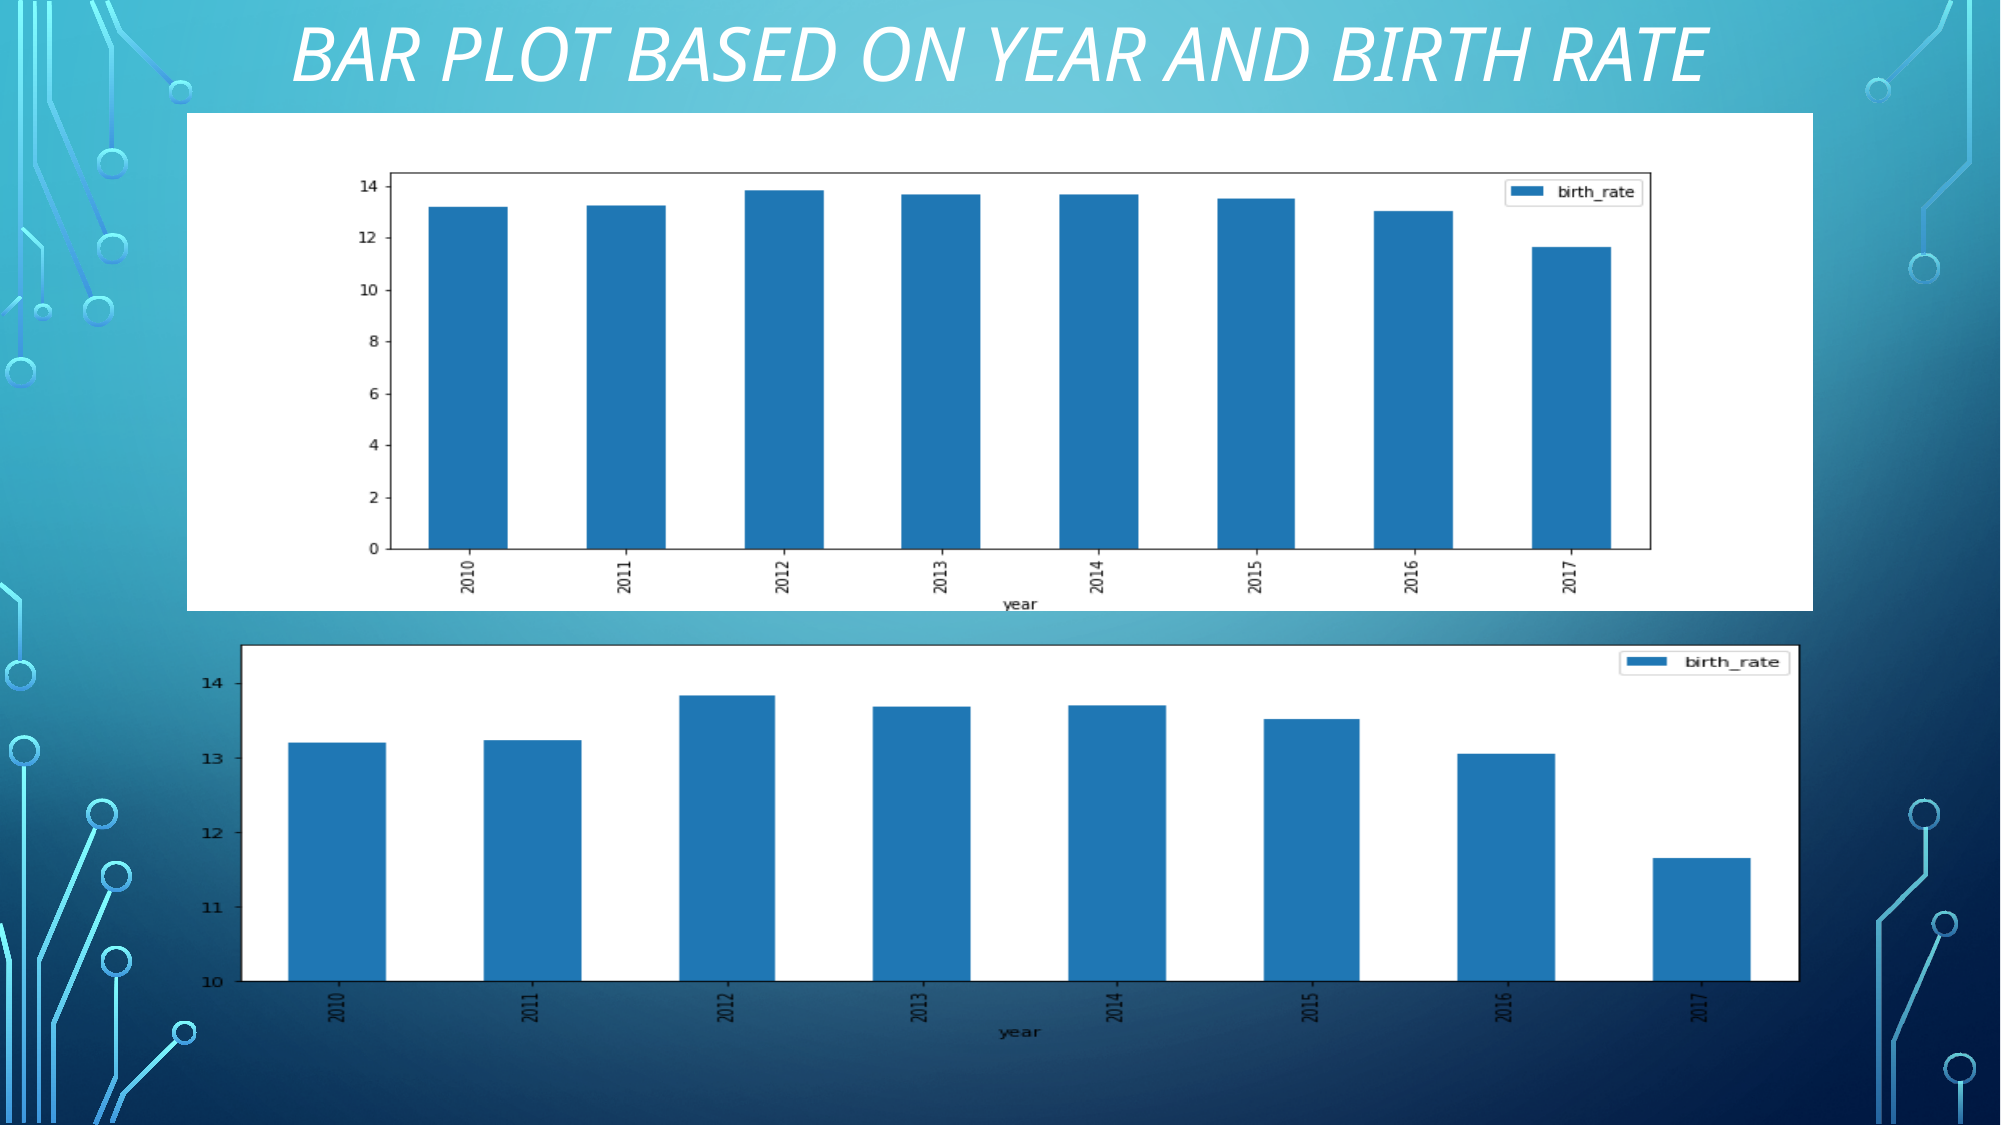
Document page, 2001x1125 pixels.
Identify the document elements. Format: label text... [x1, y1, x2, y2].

picture [186, 635, 1813, 1049]
title Bar plot based on year and birth rate [187, 0, 1813, 113]
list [186, 113, 1813, 611]
